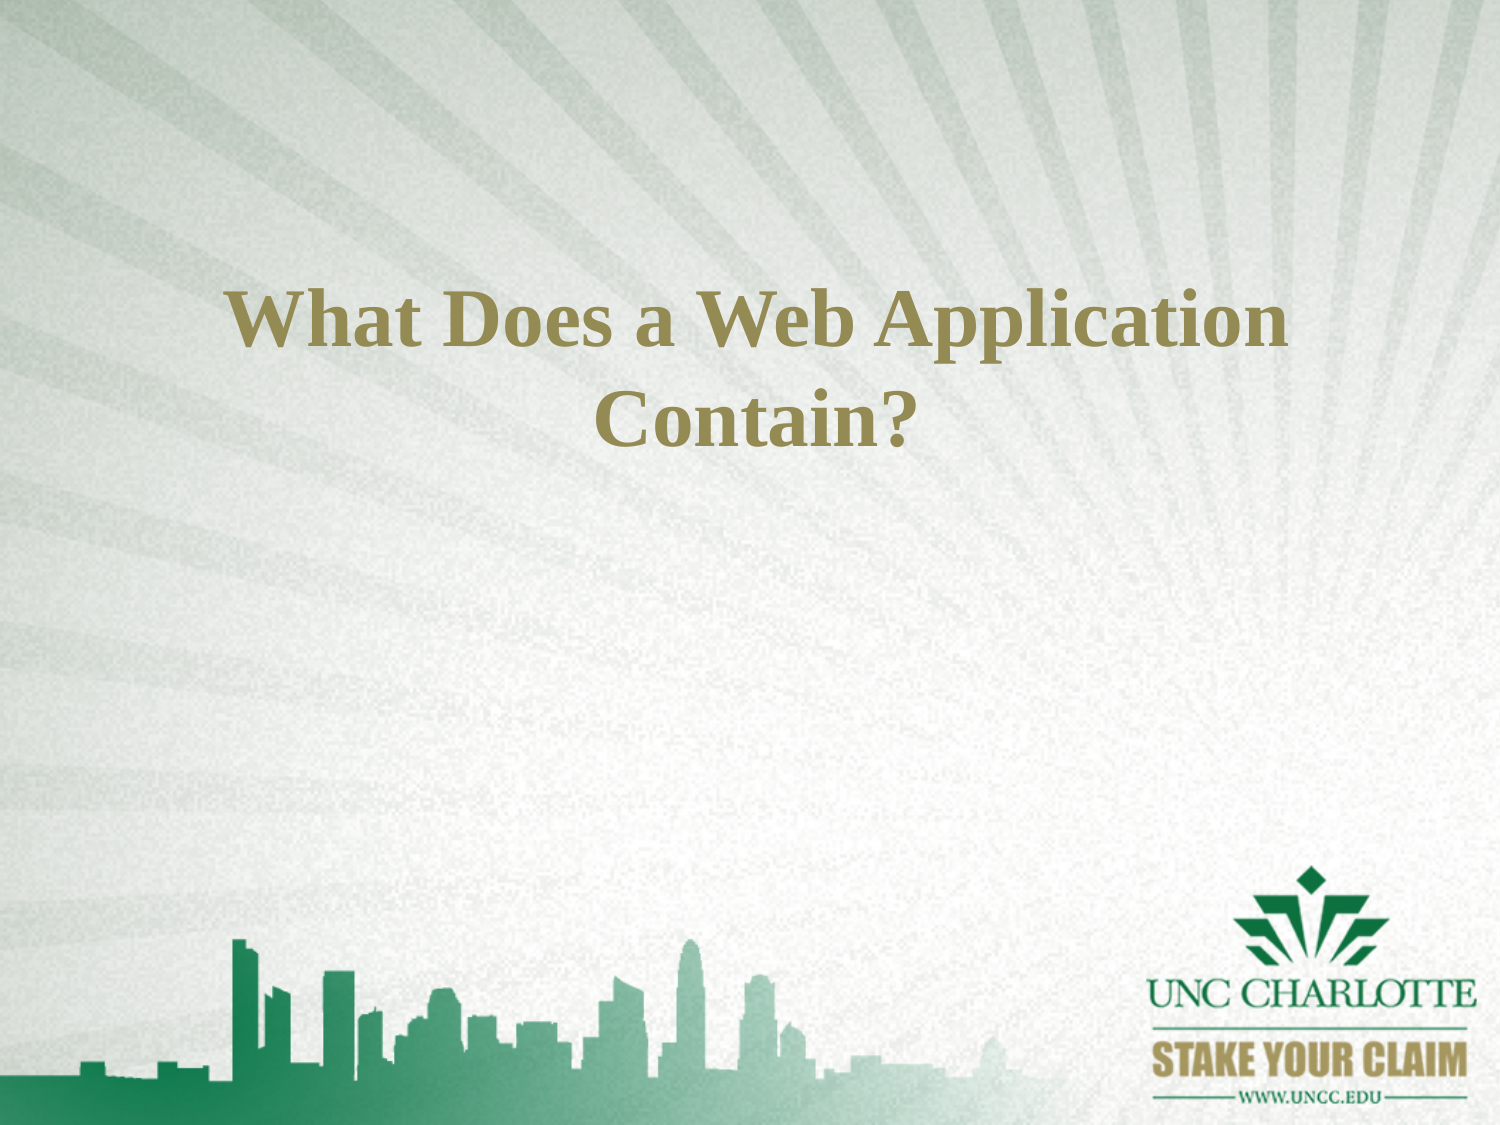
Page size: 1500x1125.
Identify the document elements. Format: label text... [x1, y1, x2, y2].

title What Does a Web Application Contain? [75, 207, 1439, 519]
picture [0, 0, 1500, 1125]
